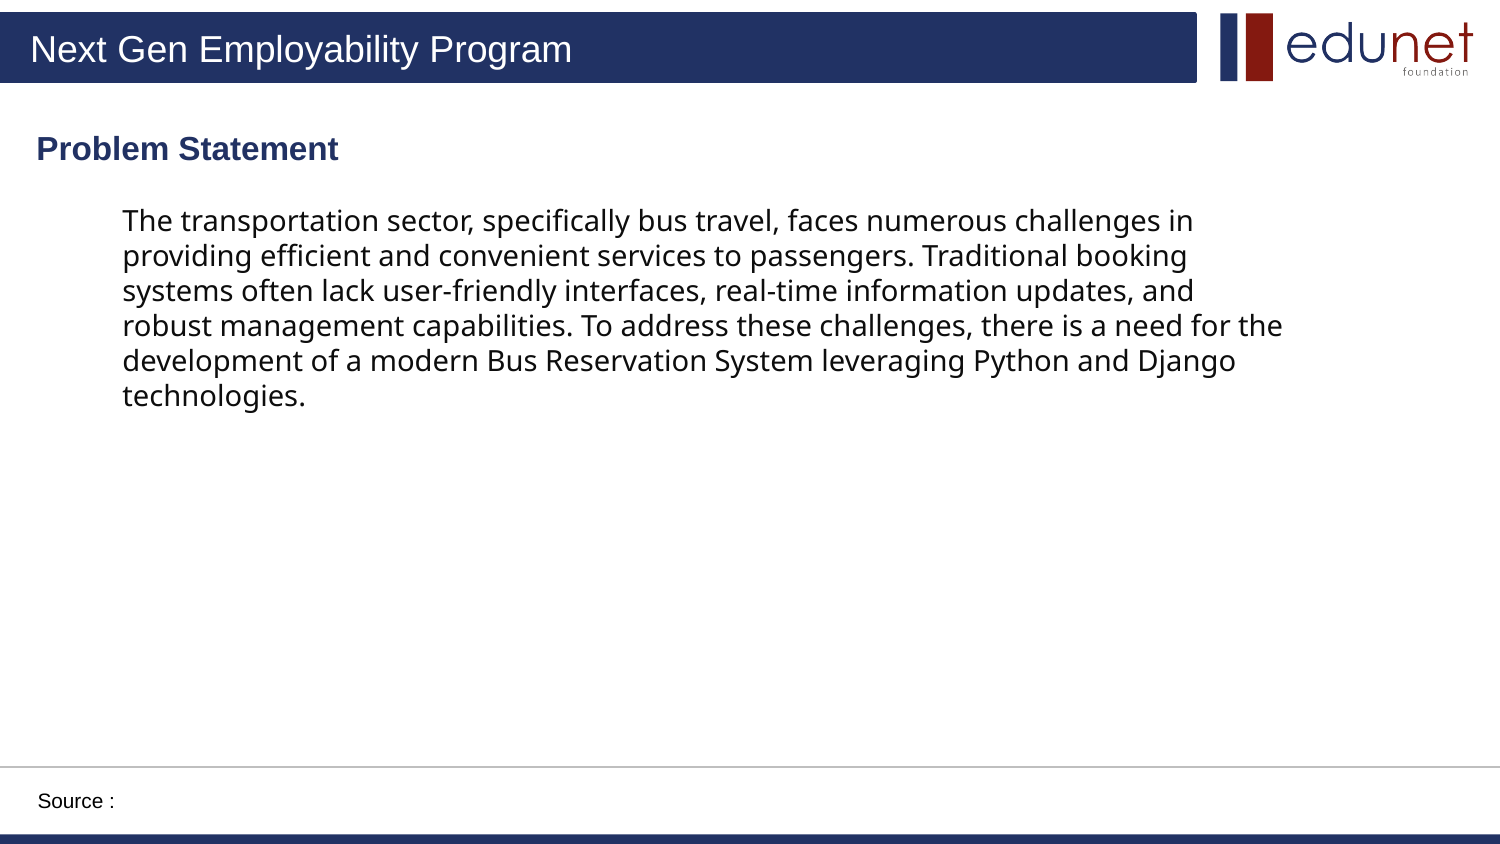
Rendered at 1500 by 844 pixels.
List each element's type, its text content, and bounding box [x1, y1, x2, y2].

text_box The transportation sector, specifically bus travel, faces numerous challenges in providing efficient and convenient services to passengers. Traditional booking systems often lack user-friendly interfaces, real-time information updates, and robust management capabilities. To address these challenges, there is a need for the development of a modern Bus Reservation System leveraging Python and Django technologies. [107, 195, 1304, 420]
title Problem Statement [21, 111, 504, 165]
picture [1279, 14, 1482, 83]
text_box Source : [22, 776, 139, 826]
